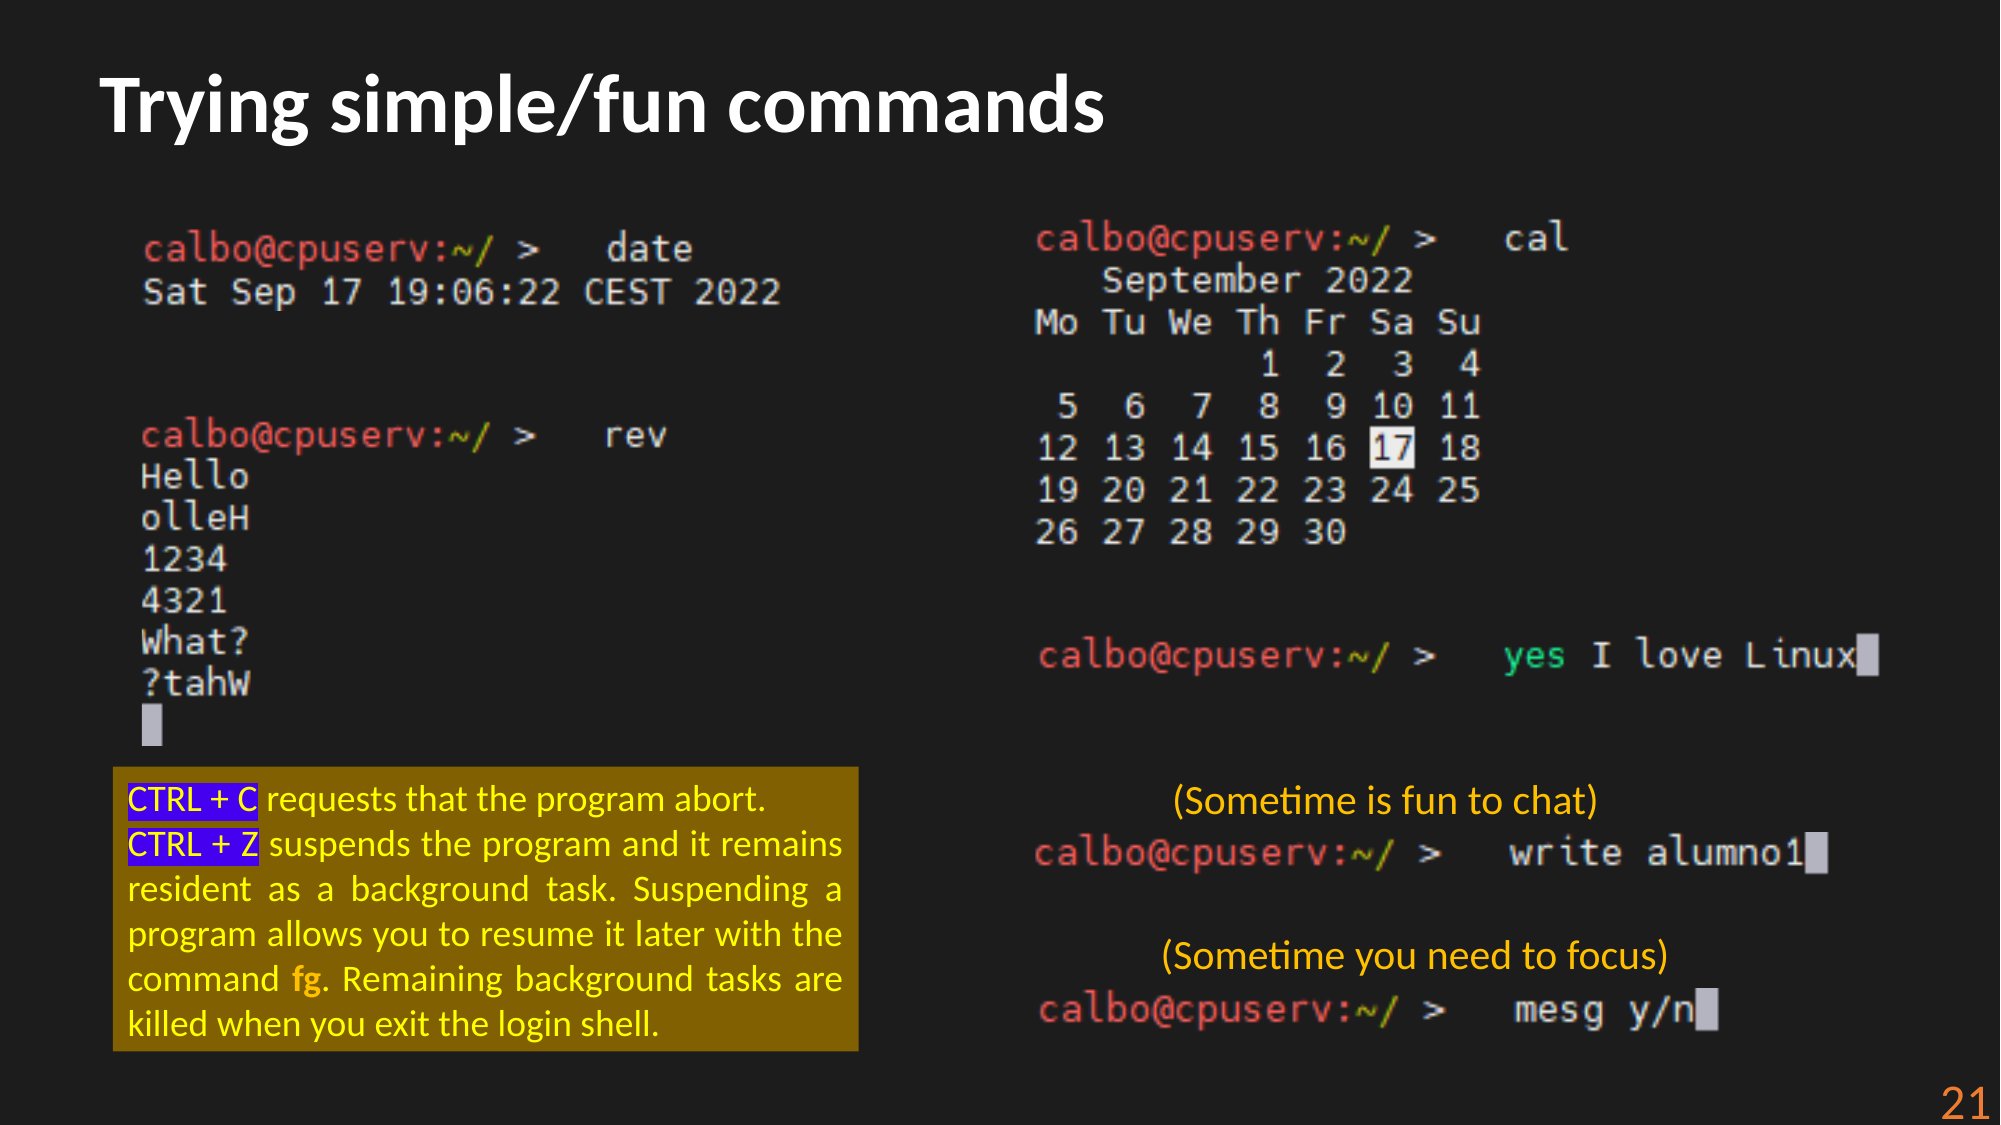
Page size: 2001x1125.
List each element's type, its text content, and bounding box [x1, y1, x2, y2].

slide_number 21 [1556, 1069, 2000, 1125]
picture [1033, 988, 1739, 1043]
text_box Trying simple/fun commands [84, 41, 1122, 157]
picture [1033, 218, 1583, 570]
text_box CTRL + C requests that the program abort. CTRL + Z suspends the program and it remains resident as a background task. Suspending a program allows you to resume it later with the command fg. Remaining background tasks are killed when you exit the login shell. [112, 766, 859, 1052]
picture [141, 415, 694, 746]
picture [1033, 629, 1899, 688]
picture [1034, 832, 1860, 883]
picture [141, 228, 819, 311]
text_box (Sometime you need to focus) [1145, 920, 1685, 986]
text_box (Sometime is fun to chat) [1157, 765, 1615, 831]
